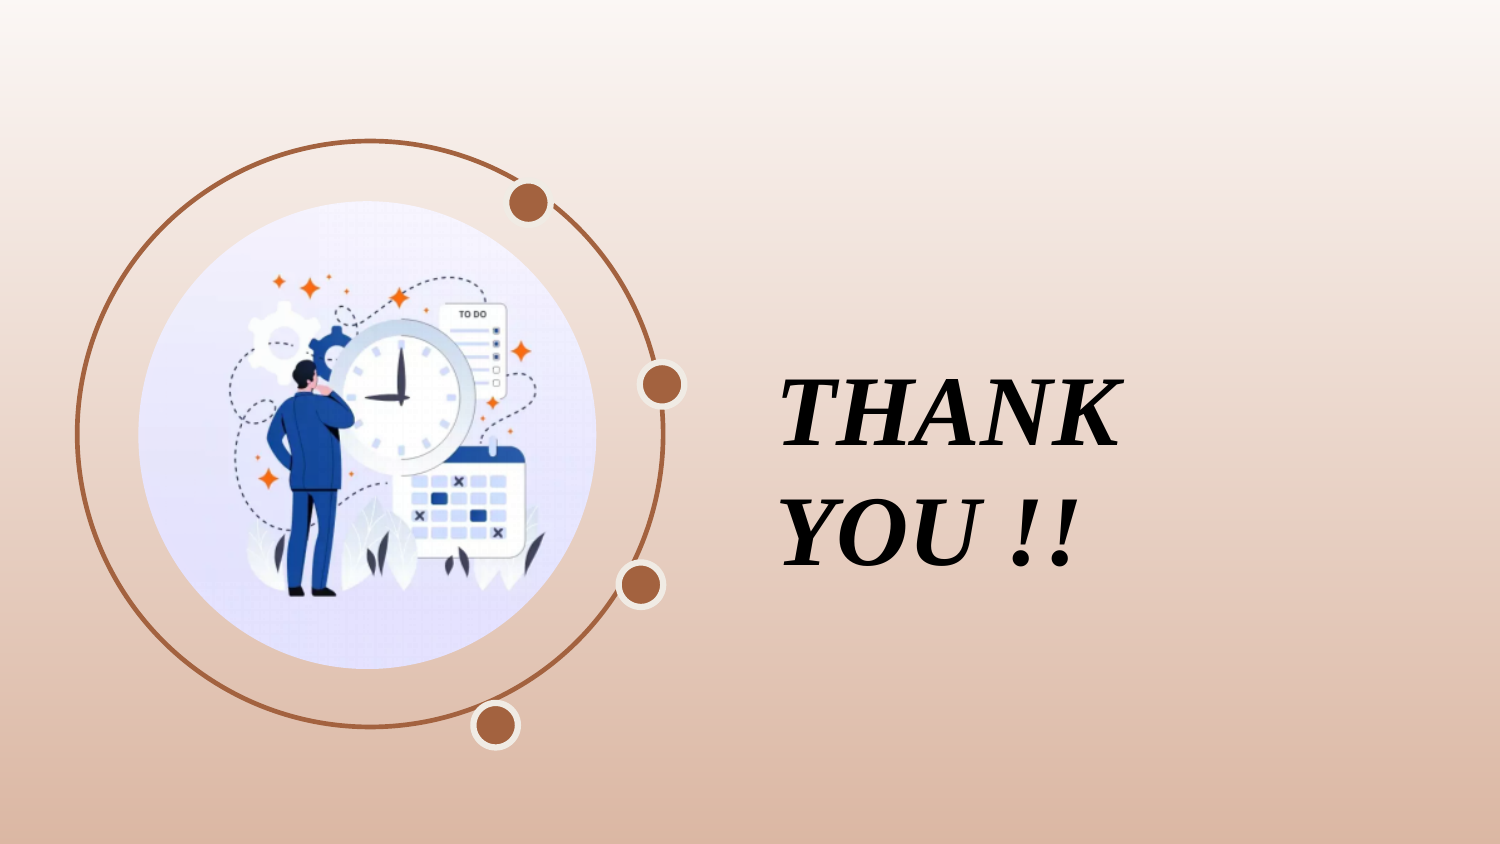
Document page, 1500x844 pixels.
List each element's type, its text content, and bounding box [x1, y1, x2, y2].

text_box [597, 246, 665, 622]
picture [138, 201, 597, 670]
text_box [638, 361, 686, 408]
text_box [76, 253, 138, 615]
text_box [472, 701, 519, 749]
text_box [617, 561, 665, 609]
text_box [194, 670, 546, 729]
text_box [190, 139, 519, 201]
text_box THANK YOU !! [760, 338, 1454, 593]
text_box [505, 179, 552, 201]
